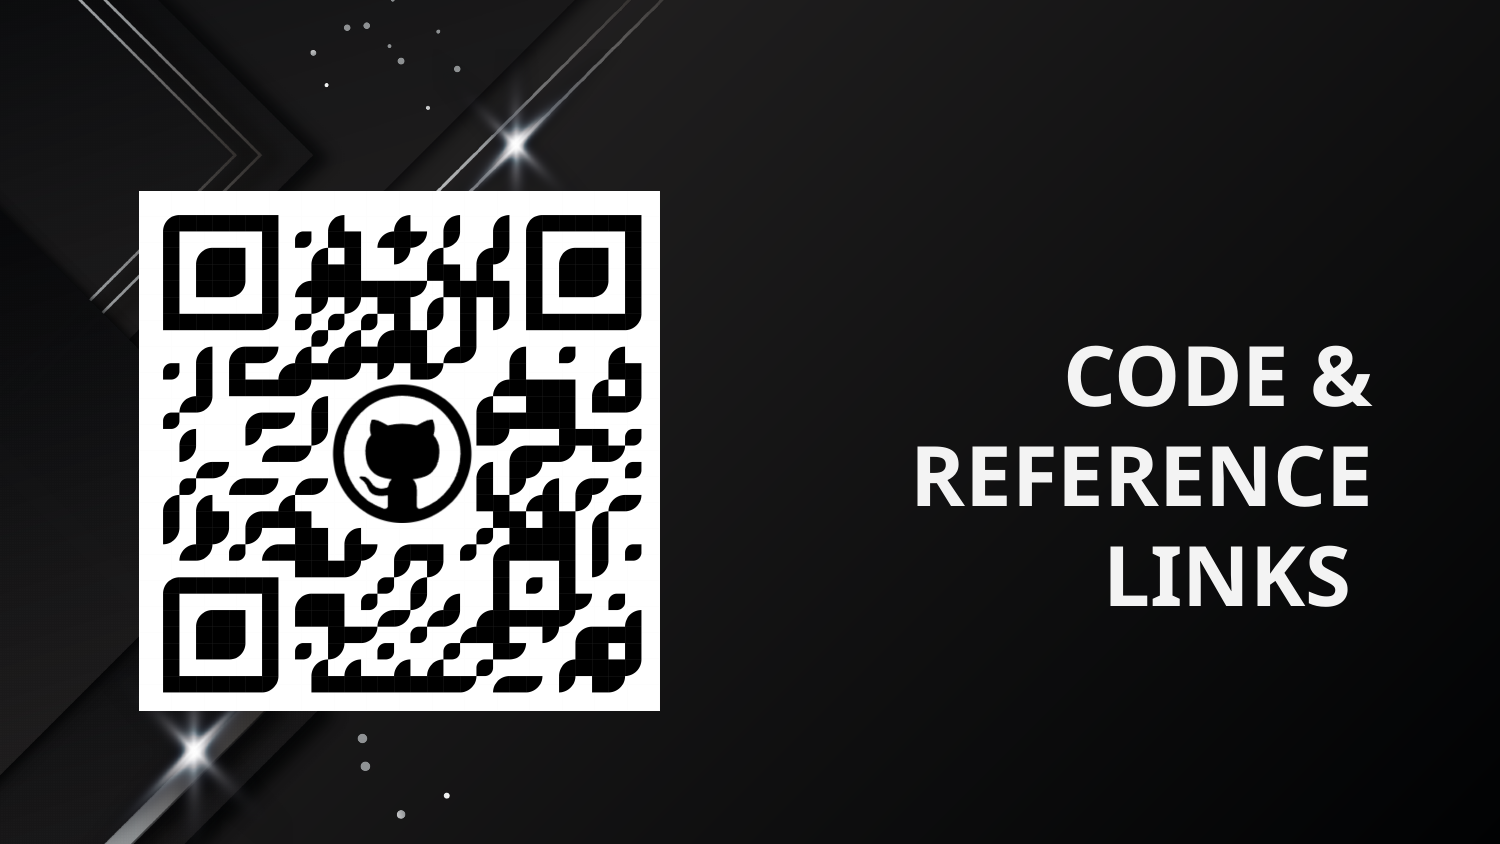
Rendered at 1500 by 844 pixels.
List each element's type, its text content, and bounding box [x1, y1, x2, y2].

picture [0, 0, 712, 844]
title CODE & REFERENCE LINKS [762, 307, 1389, 668]
